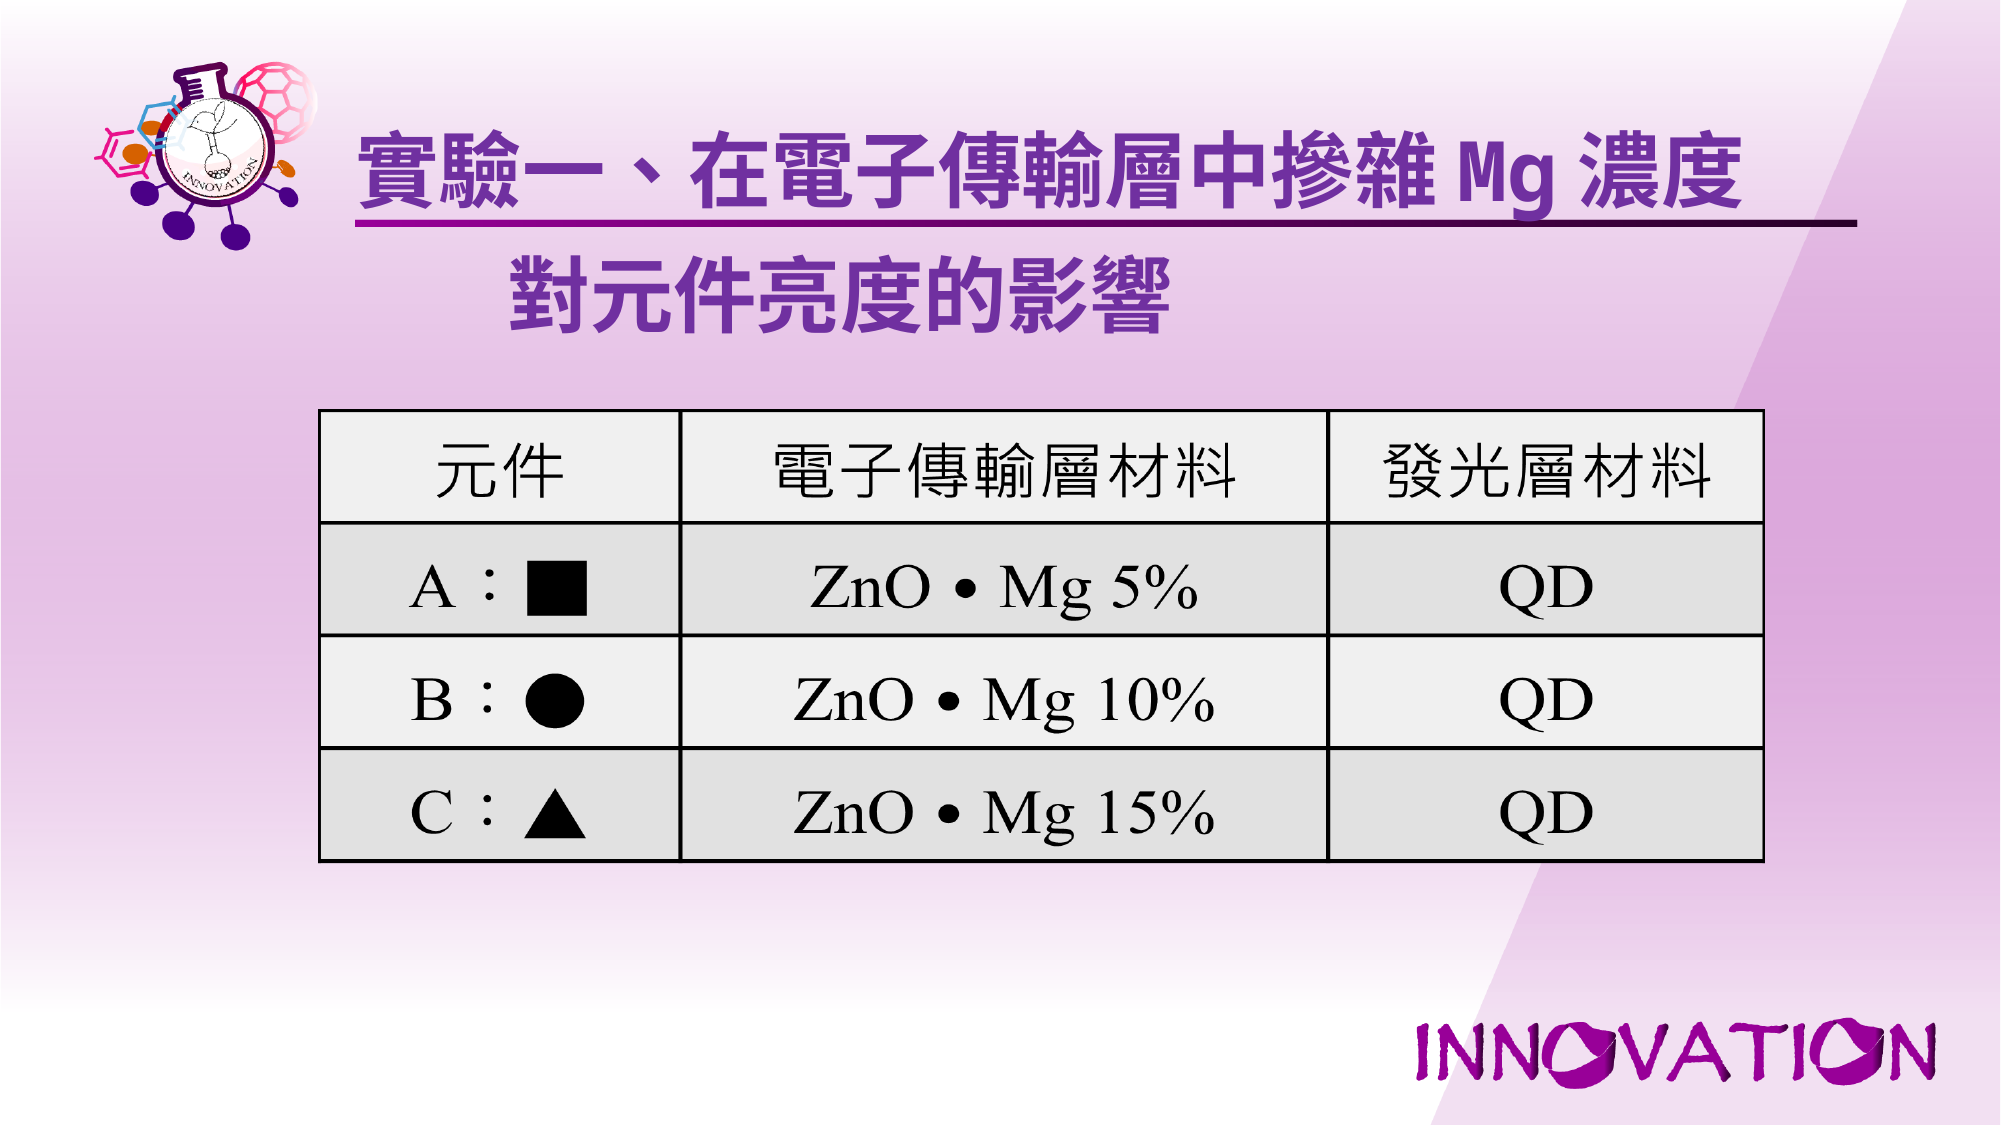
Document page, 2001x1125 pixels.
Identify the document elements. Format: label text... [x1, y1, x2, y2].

title 實驗一、在電子傳輸層中摻雜Mg濃度 對元件亮度的影響 [340, 74, 1788, 362]
picture [0, 0, 2001, 1125]
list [318, 409, 1766, 885]
